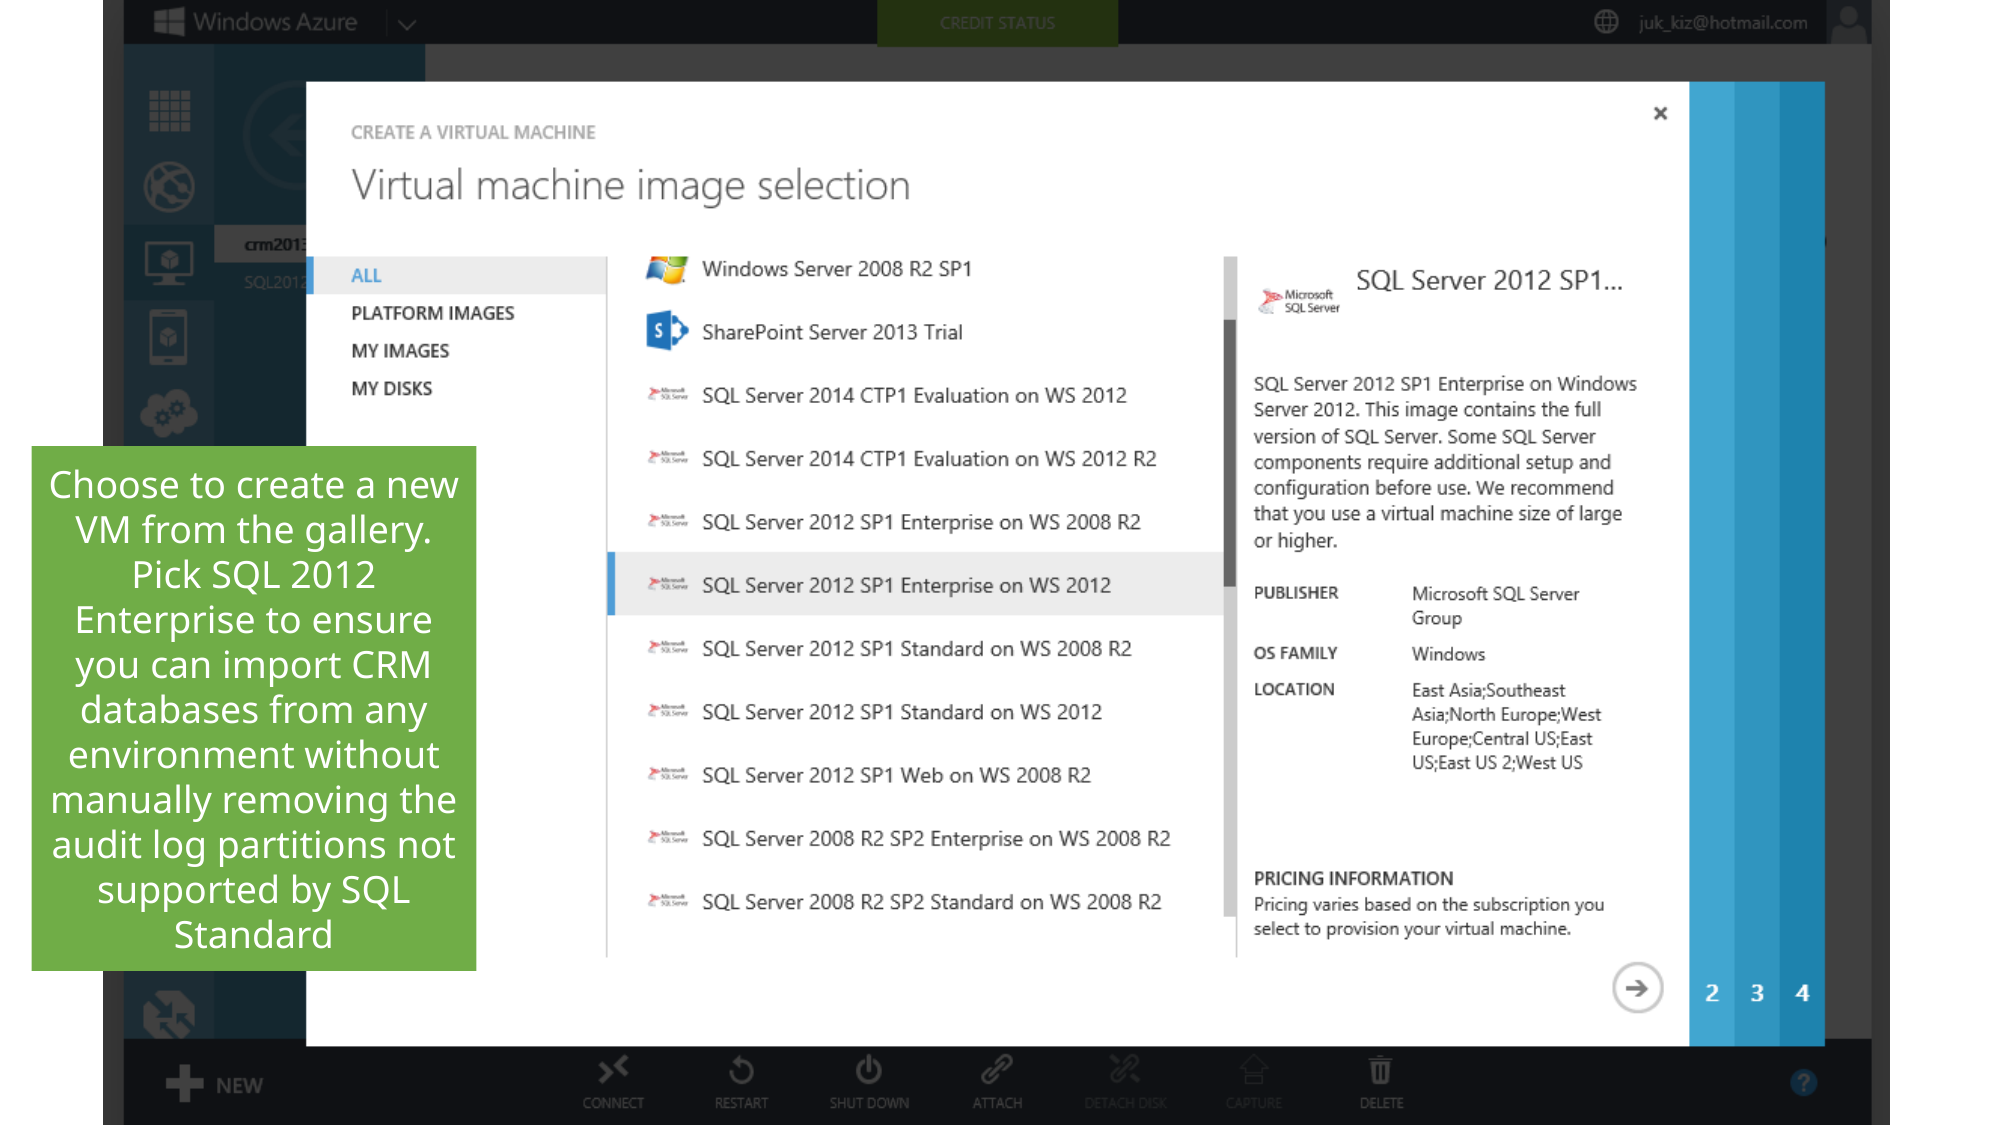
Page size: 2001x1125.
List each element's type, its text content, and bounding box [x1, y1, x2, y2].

picture [103, 0, 1890, 1125]
text_box Choose to create a new VM from the gallery. Pick SQL 2012 Enterprise to ensure you can import CRM databases from any environment without manually removing the audit log partitions not supported by SQL Standard [31, 445, 103, 972]
